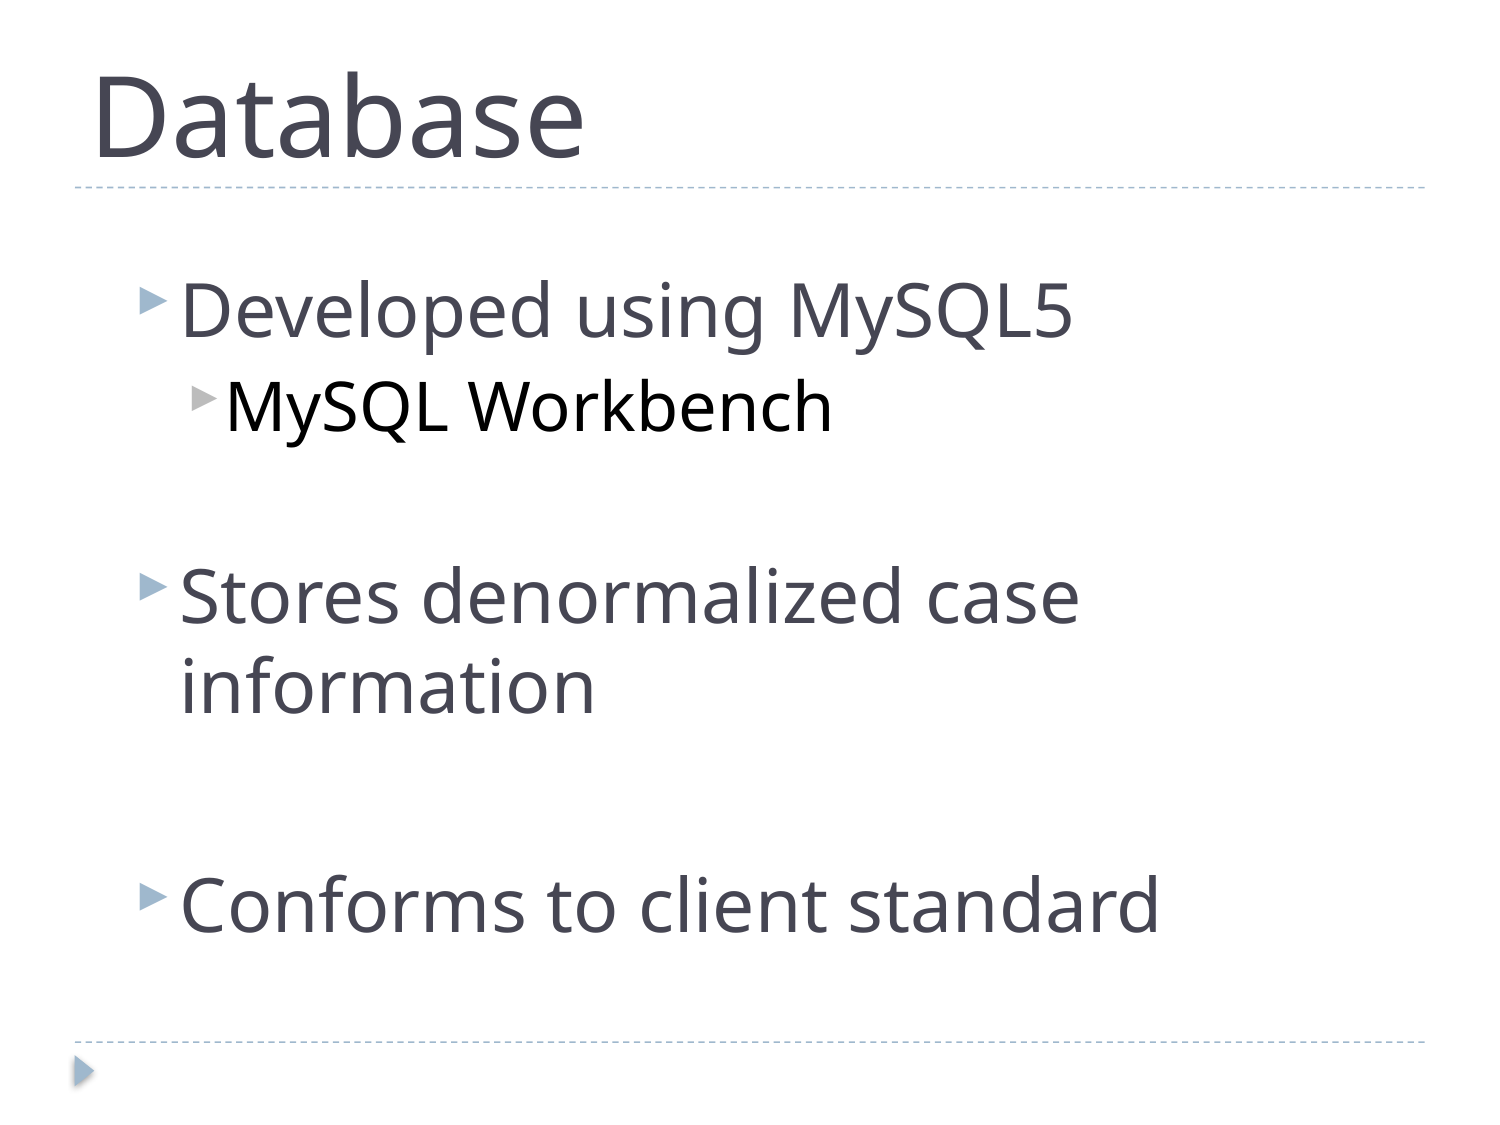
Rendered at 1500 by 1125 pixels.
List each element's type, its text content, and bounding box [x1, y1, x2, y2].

title Database [75, 24, 1425, 188]
list Developed using MySQL5 MySQL Workbench Stores denormalized case information Conforms to client standard [75, 200, 1425, 1010]
